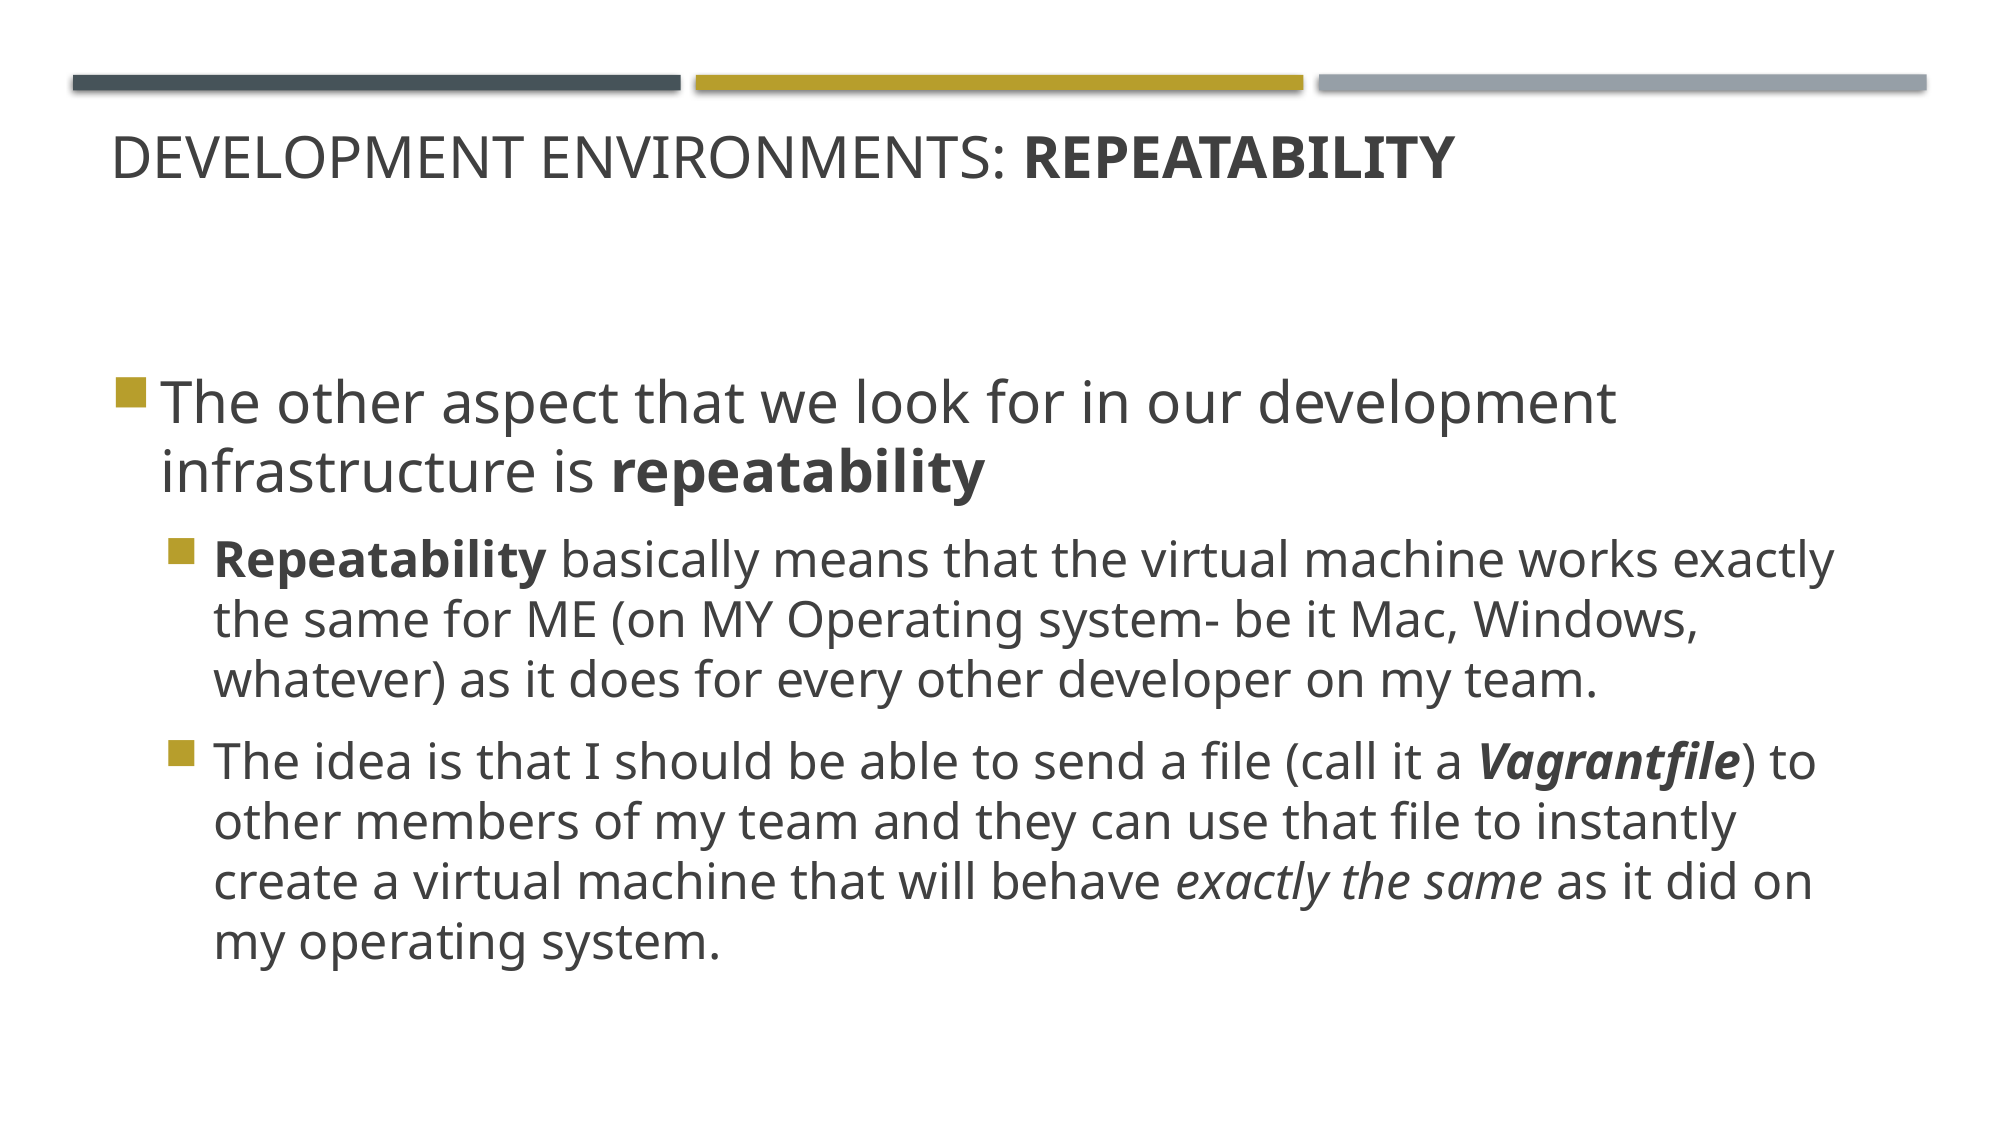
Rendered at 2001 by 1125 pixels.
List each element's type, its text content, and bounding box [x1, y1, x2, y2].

list The other aspect that we look for in our development infrastructure is repeatability Repeatability basically means that the virtual machine works exactly the same for ME (on MY Operating system- be it Mac, Windows, whatever) as it does for every other developer on my team. The idea is that I should be able to send a file (call it a Vagrantfile) to other members of my team and they can use that file to instantly create a virtual machine that will behave exactly the same as it did on my operating system. [95, 237, 1905, 1097]
title Development environments: repeatability [95, 115, 1905, 199]
